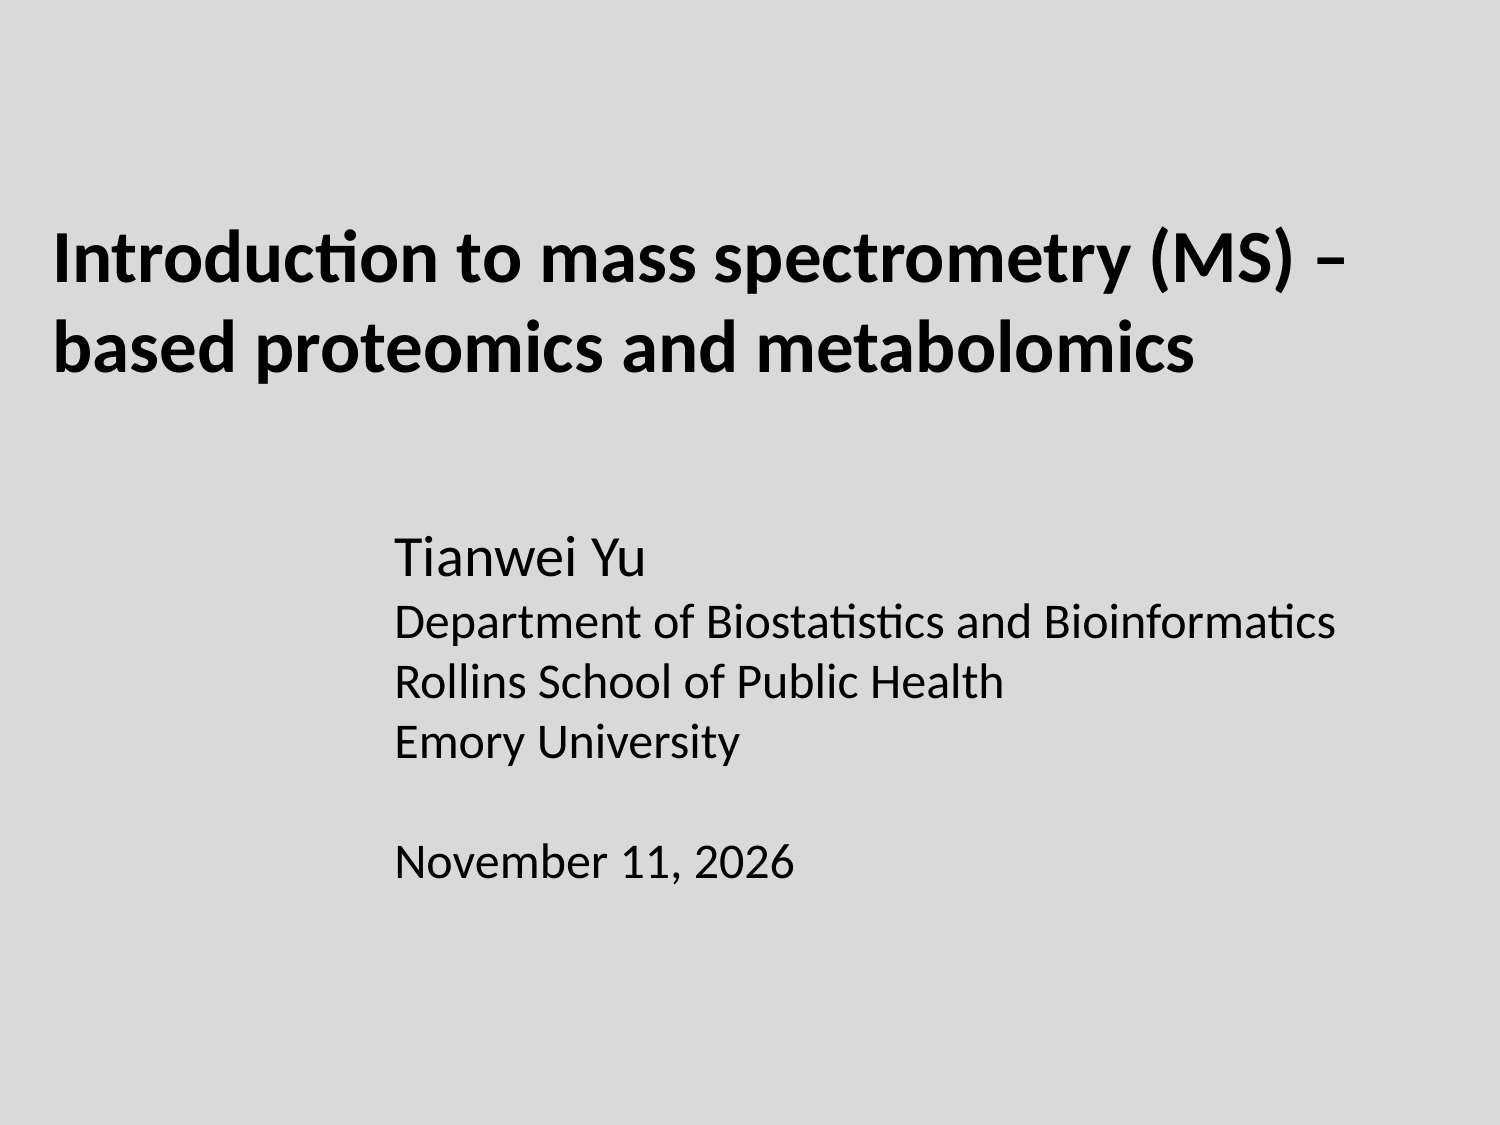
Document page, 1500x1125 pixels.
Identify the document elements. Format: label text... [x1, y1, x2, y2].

text_box Tianwei Yu Department of Biostatistics and Bioinformatics Rollins School of Public Health Emory University September 6, 2017 [379, 511, 1457, 896]
text_box Introduction to mass spectrometry (MS) – based proteomics and metabolomics [37, 199, 1451, 395]
